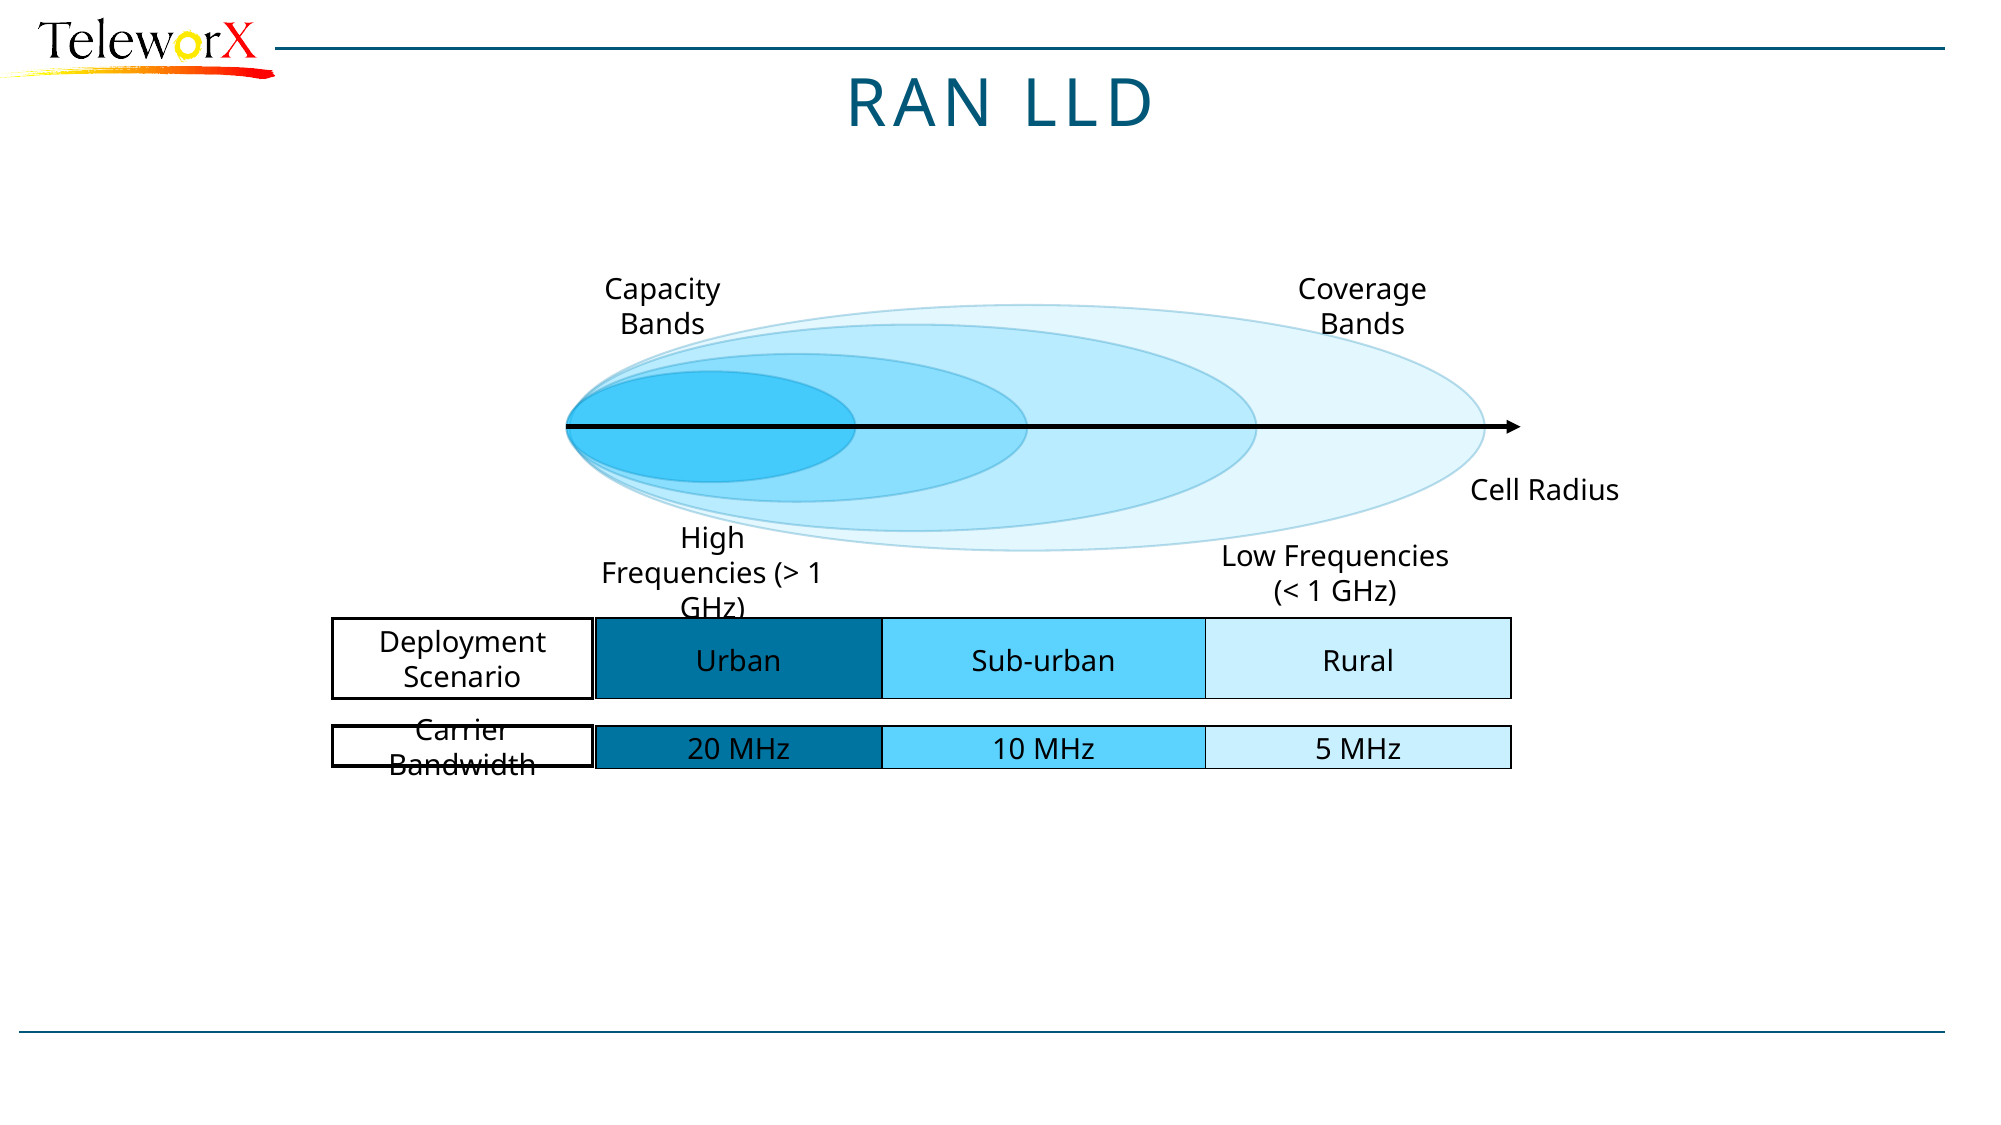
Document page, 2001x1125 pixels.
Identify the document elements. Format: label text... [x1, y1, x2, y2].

text_box Coverage Bands [1239, 261, 1486, 349]
title RAN LLD [0, 57, 2000, 148]
text_box Low Frequencies (< 1 GHz) [1204, 528, 1466, 616]
table_header 5 MHz [1206, 727, 1510, 768]
table_header 20 MHz [597, 727, 881, 768]
table_header Sub-urban [883, 619, 1205, 698]
text_box [584, 352, 1028, 424]
text_box [578, 429, 1486, 552]
table_header 10 MHz [883, 727, 1205, 768]
text_box Capacity Bands [548, 261, 777, 349]
text_box [565, 370, 857, 484]
text_box [567, 429, 1029, 503]
text_box [580, 323, 1258, 424]
picture [0, 17, 276, 57]
text_box Cell Radius [1414, 445, 1676, 533]
table_header Urban [597, 619, 881, 698]
text_box High Frequencies (> 1 GHz) [581, 528, 843, 616]
text_box Carrier Bandwidth [332, 725, 593, 767]
text_box Deployment Scenario [332, 617, 593, 699]
text_box [580, 303, 1486, 424]
table_header Rural [1206, 619, 1510, 698]
text_box [581, 429, 1258, 533]
